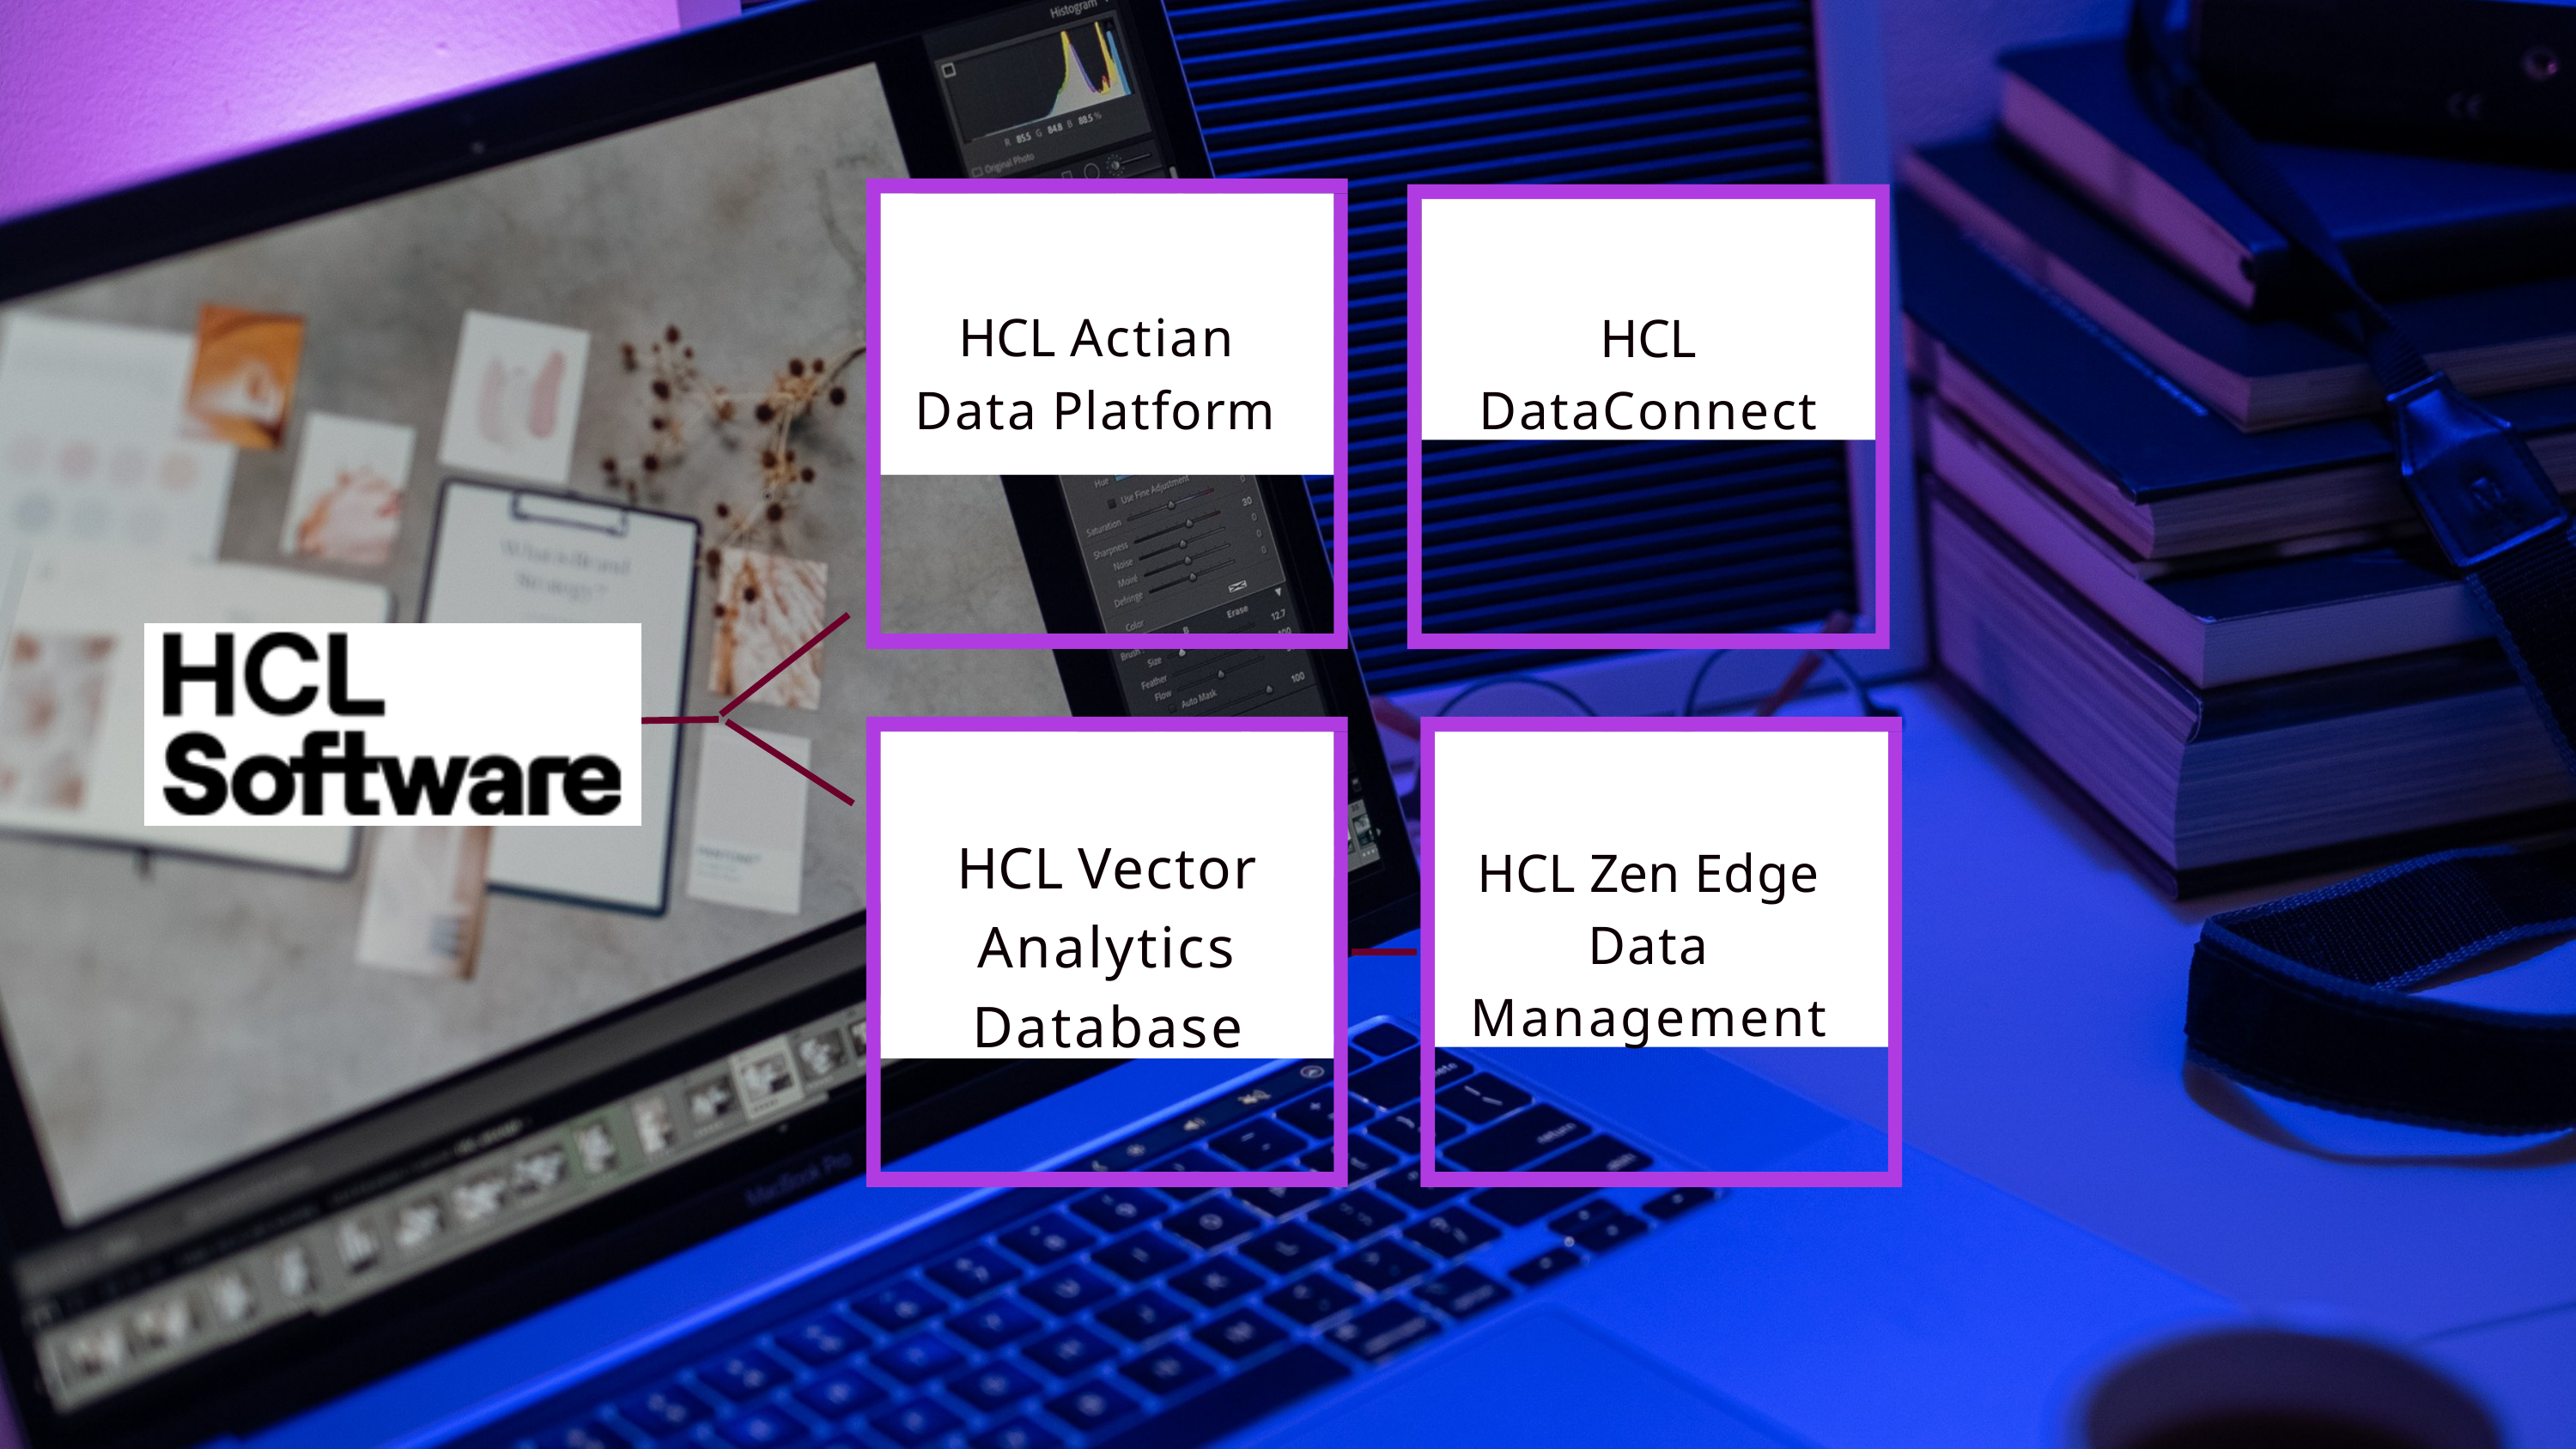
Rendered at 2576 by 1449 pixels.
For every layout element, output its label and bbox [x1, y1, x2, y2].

text_box [0, 0, 2576, 1449]
